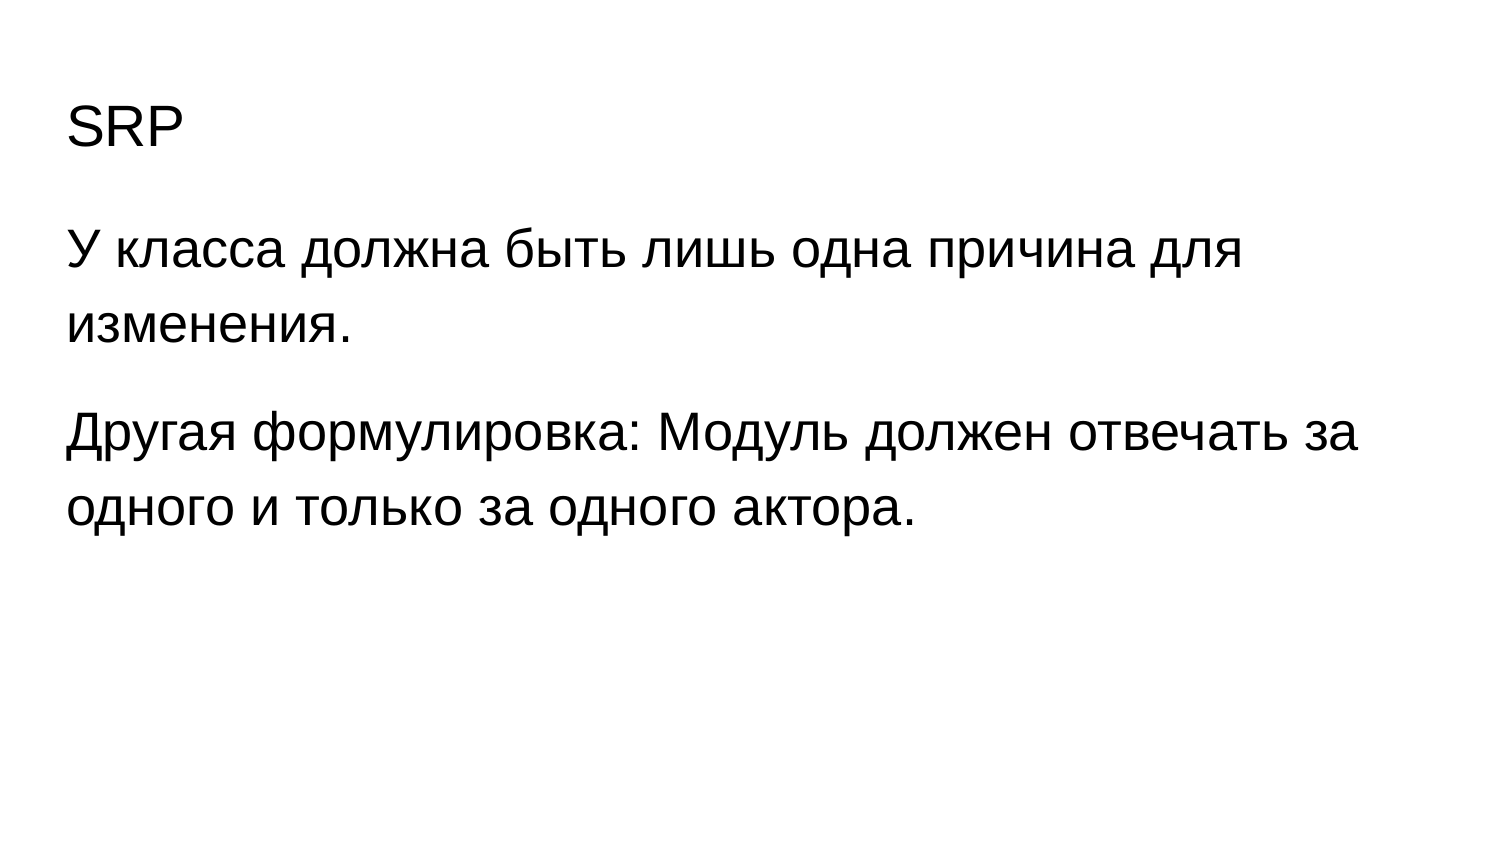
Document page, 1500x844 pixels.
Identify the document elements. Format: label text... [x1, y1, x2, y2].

list У класса должна быть лишь одна причина для изменения. Другая формулировка: Модуль должен отвечать за одного и только за одного актора. [51, 189, 1449, 750]
title SRP [51, 72, 1449, 167]
